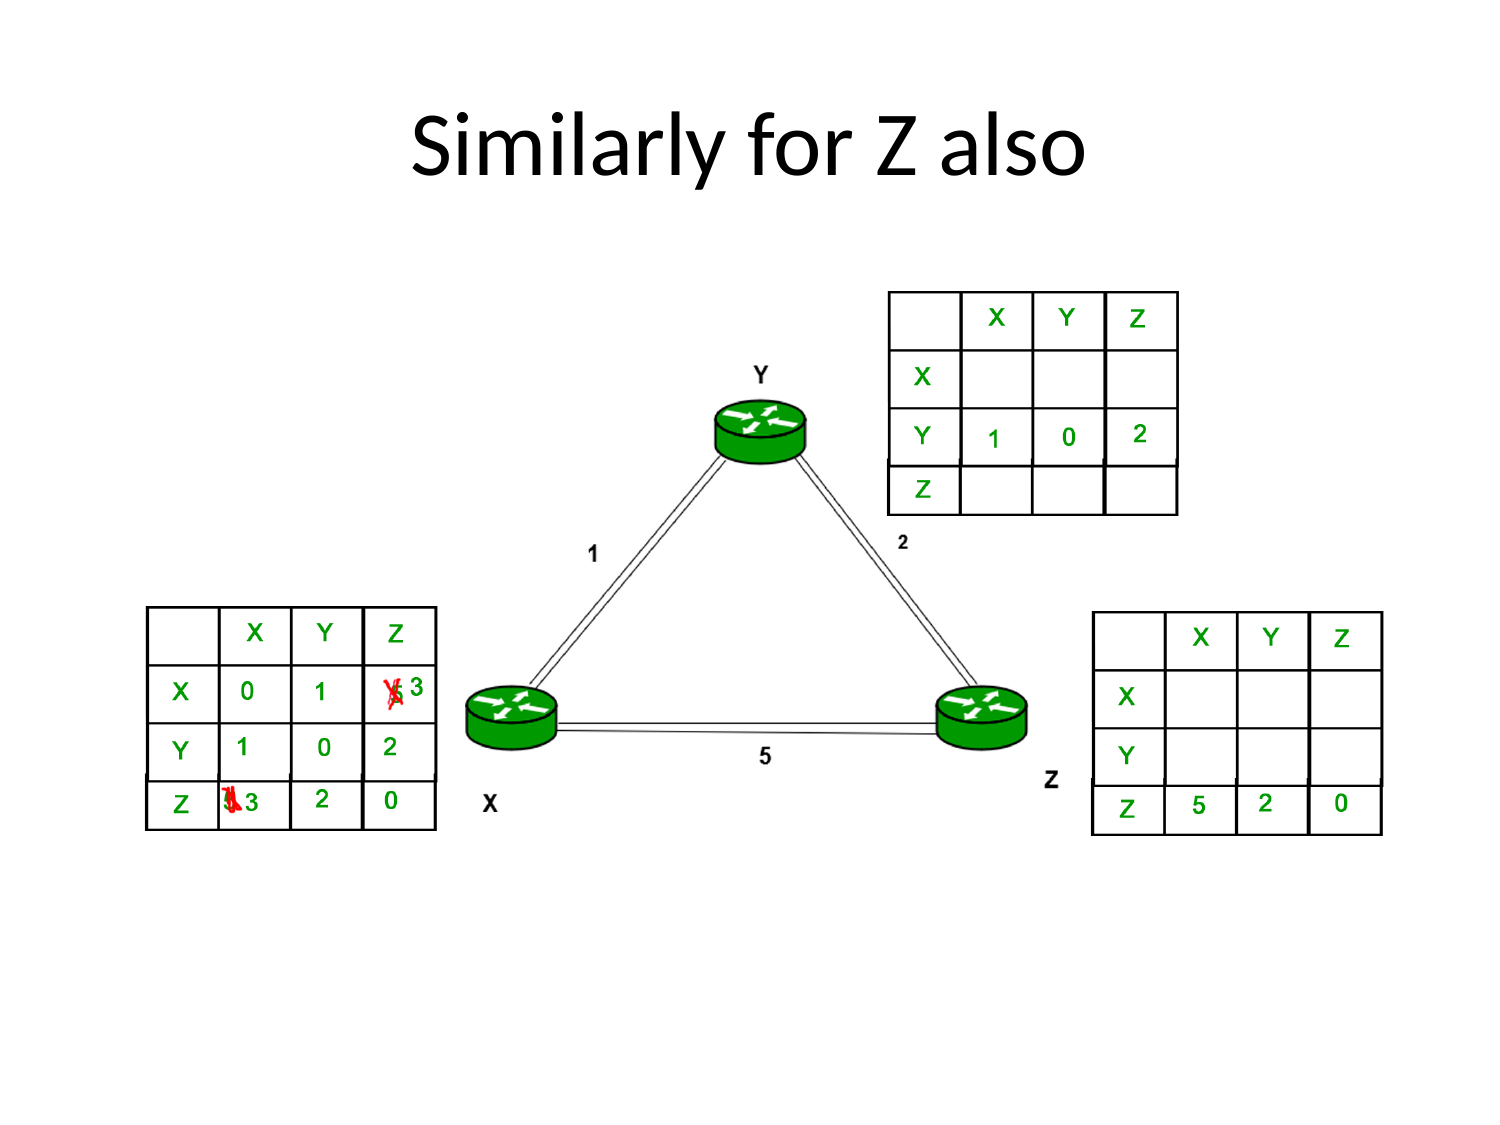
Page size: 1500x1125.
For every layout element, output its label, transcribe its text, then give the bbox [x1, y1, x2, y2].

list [89, 262, 1411, 1006]
title Similarly for Z also [75, 45, 1425, 233]
